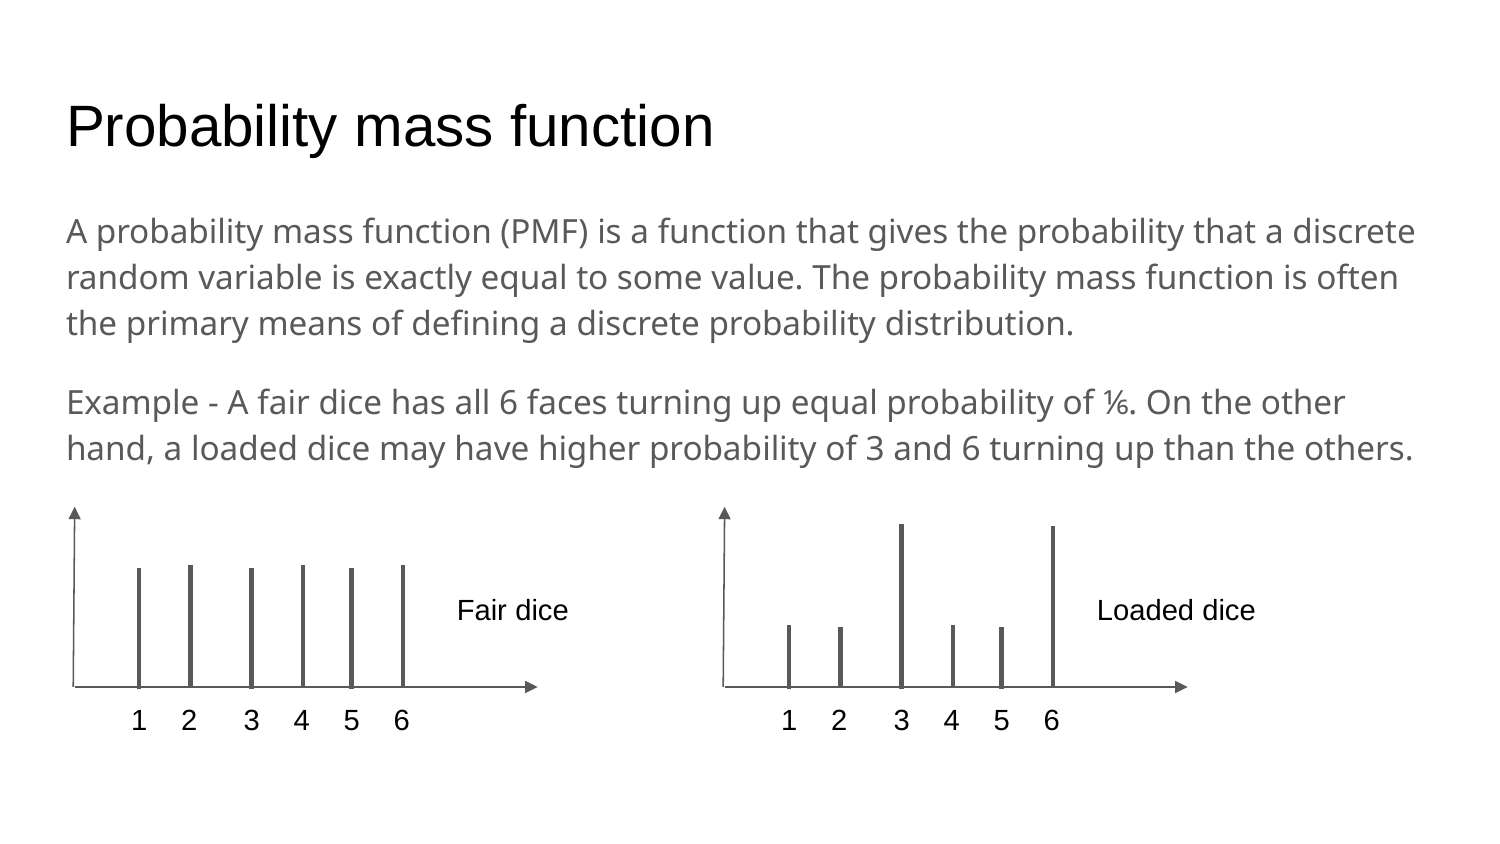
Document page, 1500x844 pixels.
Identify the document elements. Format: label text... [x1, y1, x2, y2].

text_box 3 [221, 695, 271, 735]
text_box 5 [971, 695, 1021, 735]
text_box 6 [1021, 695, 1082, 735]
text_box 2 [809, 695, 870, 735]
text_box 4 [271, 695, 321, 735]
title Probability mass function [51, 72, 1449, 167]
text_box 1 [109, 695, 159, 735]
text_box 1 [759, 695, 809, 735]
text_box 4 [921, 695, 971, 735]
text_box 5 [321, 695, 371, 735]
text_box 6 [371, 695, 432, 735]
text_box 2 [159, 695, 220, 735]
text_box Fair dice [414, 576, 612, 637]
text_box 3 [871, 695, 921, 735]
list A probability mass function (PMF) is a function that gives the probability that a discrete random variable is exactly equal to some value. The probability mass function is often the primary means of defining a discrete probability distribution. Example - A fair dice has all 6 faces turning up equal probability of ⅙. On the other hand, a loaded dice may have higher probability of 3 and 6 turning up than the others. [51, 189, 1449, 475]
text_box Loaded dice [1078, 576, 1275, 637]
